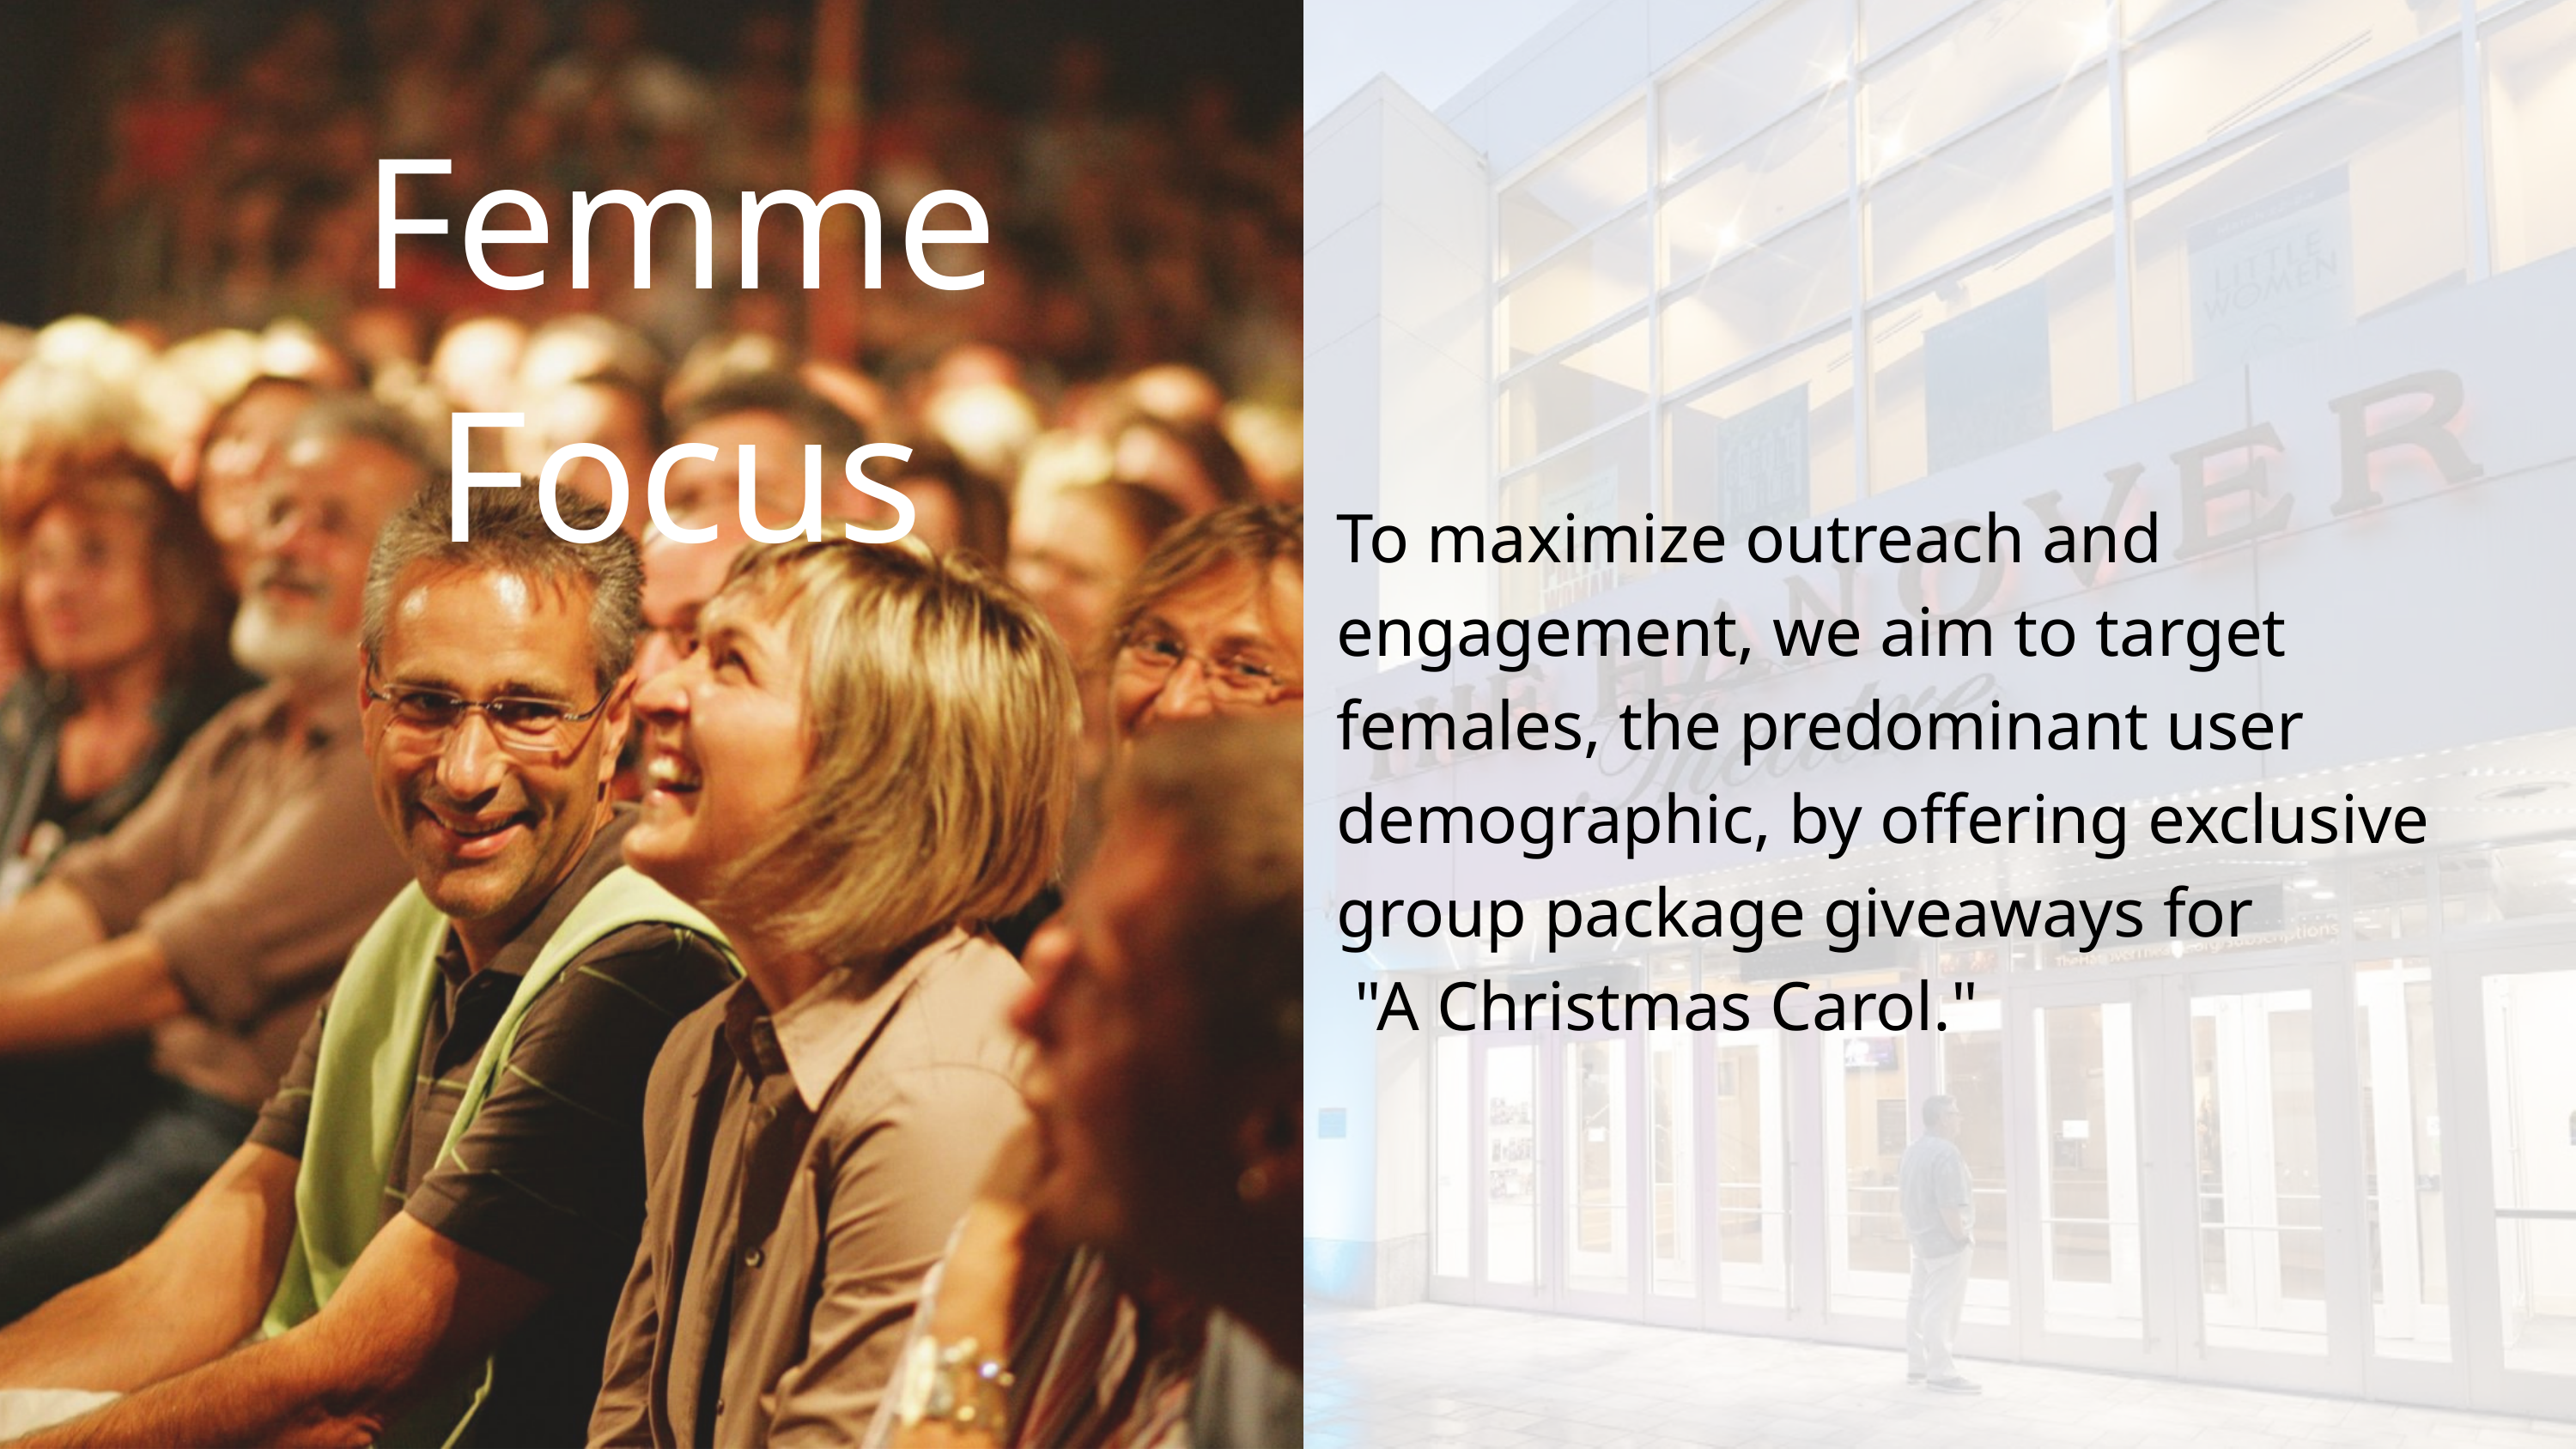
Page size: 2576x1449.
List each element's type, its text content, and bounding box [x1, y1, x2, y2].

text_box To maximize outreach and engagement, we aim to target females, the predominant user demographic, by offering exclusive group package giveaways for "A Christmas Carol." [1336, 482, 2539, 1044]
text_box [1304, 0, 2576, 1449]
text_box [0, 0, 1303, 1449]
